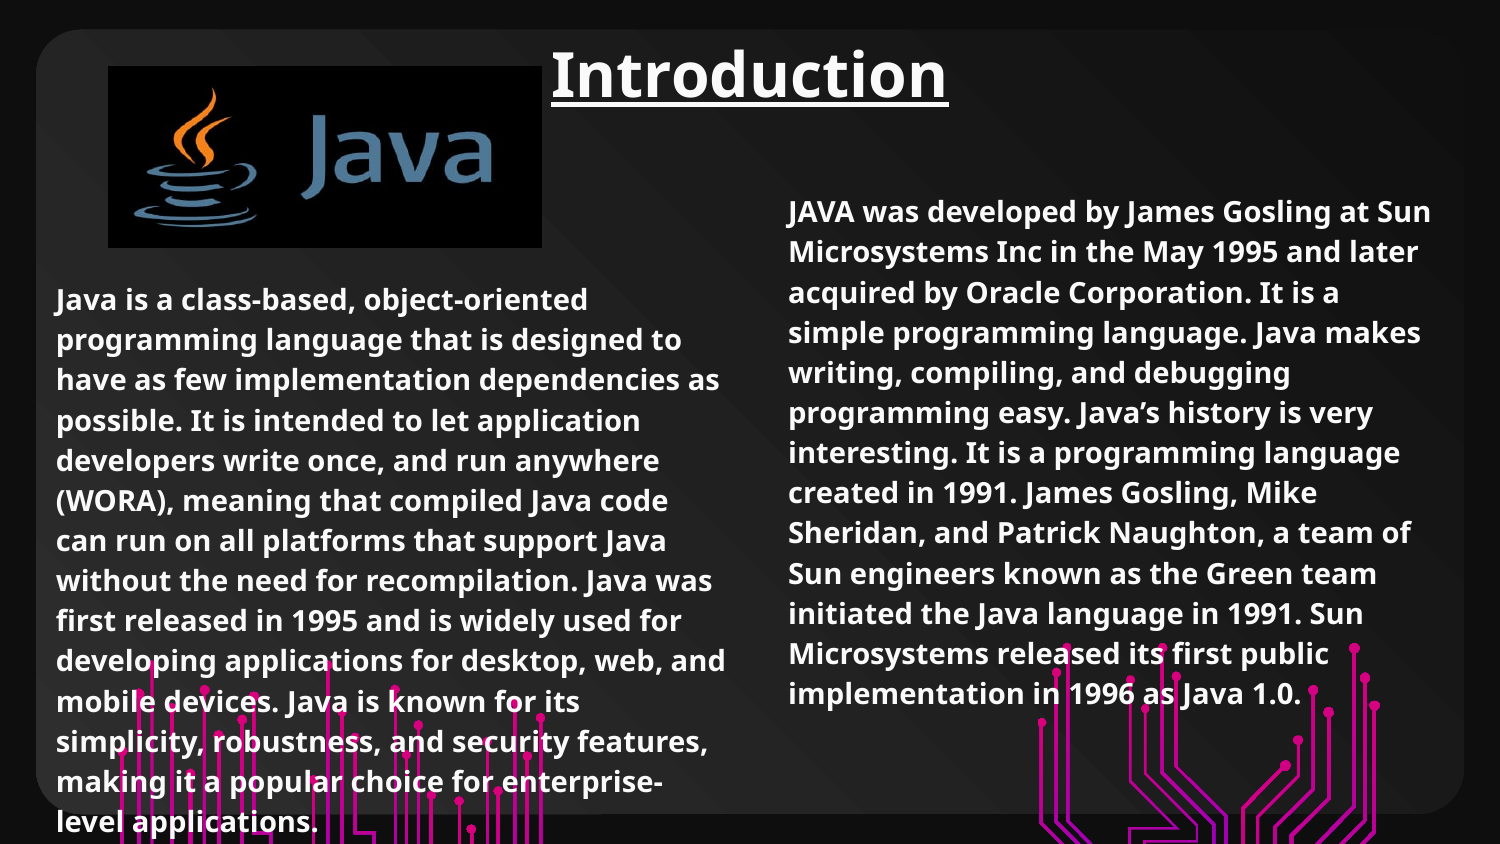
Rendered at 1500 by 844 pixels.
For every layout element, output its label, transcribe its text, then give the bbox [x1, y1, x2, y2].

title Introduction [118, 19, 1382, 114]
subtitle Java is a class-based, object-oriented programming language that is designed to have as few implementation dependencies as possible. It is intended to let application developers write once, and run anywhere (WORA), meaning that compiled Java code can run on all platforms that support Java without the need for recompilation. Java was first released in 1995 and is widely used for developing applications for desktop, web, and mobile devices. Java is known for its simplicity, robustness, and security features, making it a popular choice for enterprise-level applications. [40, 261, 744, 759]
picture [108, 66, 543, 248]
subtitle JAVA was developed by James Gosling at Sun Microsystems Inc in the May 1995 and later acquired by Oracle Corporation. It is a simple programming language. Java makes writing, compiling, and debugging programming easy. Java’s history is very interesting. It is a programming language created in 1991. James Gosling, Mike Sheridan, and Patrick Naughton, a team of Sun engineers known as the Green team initiated the Java language in 1991. Sun Microsystems released its first public implementation in 1996 as Java 1.0. [773, 173, 1453, 641]
